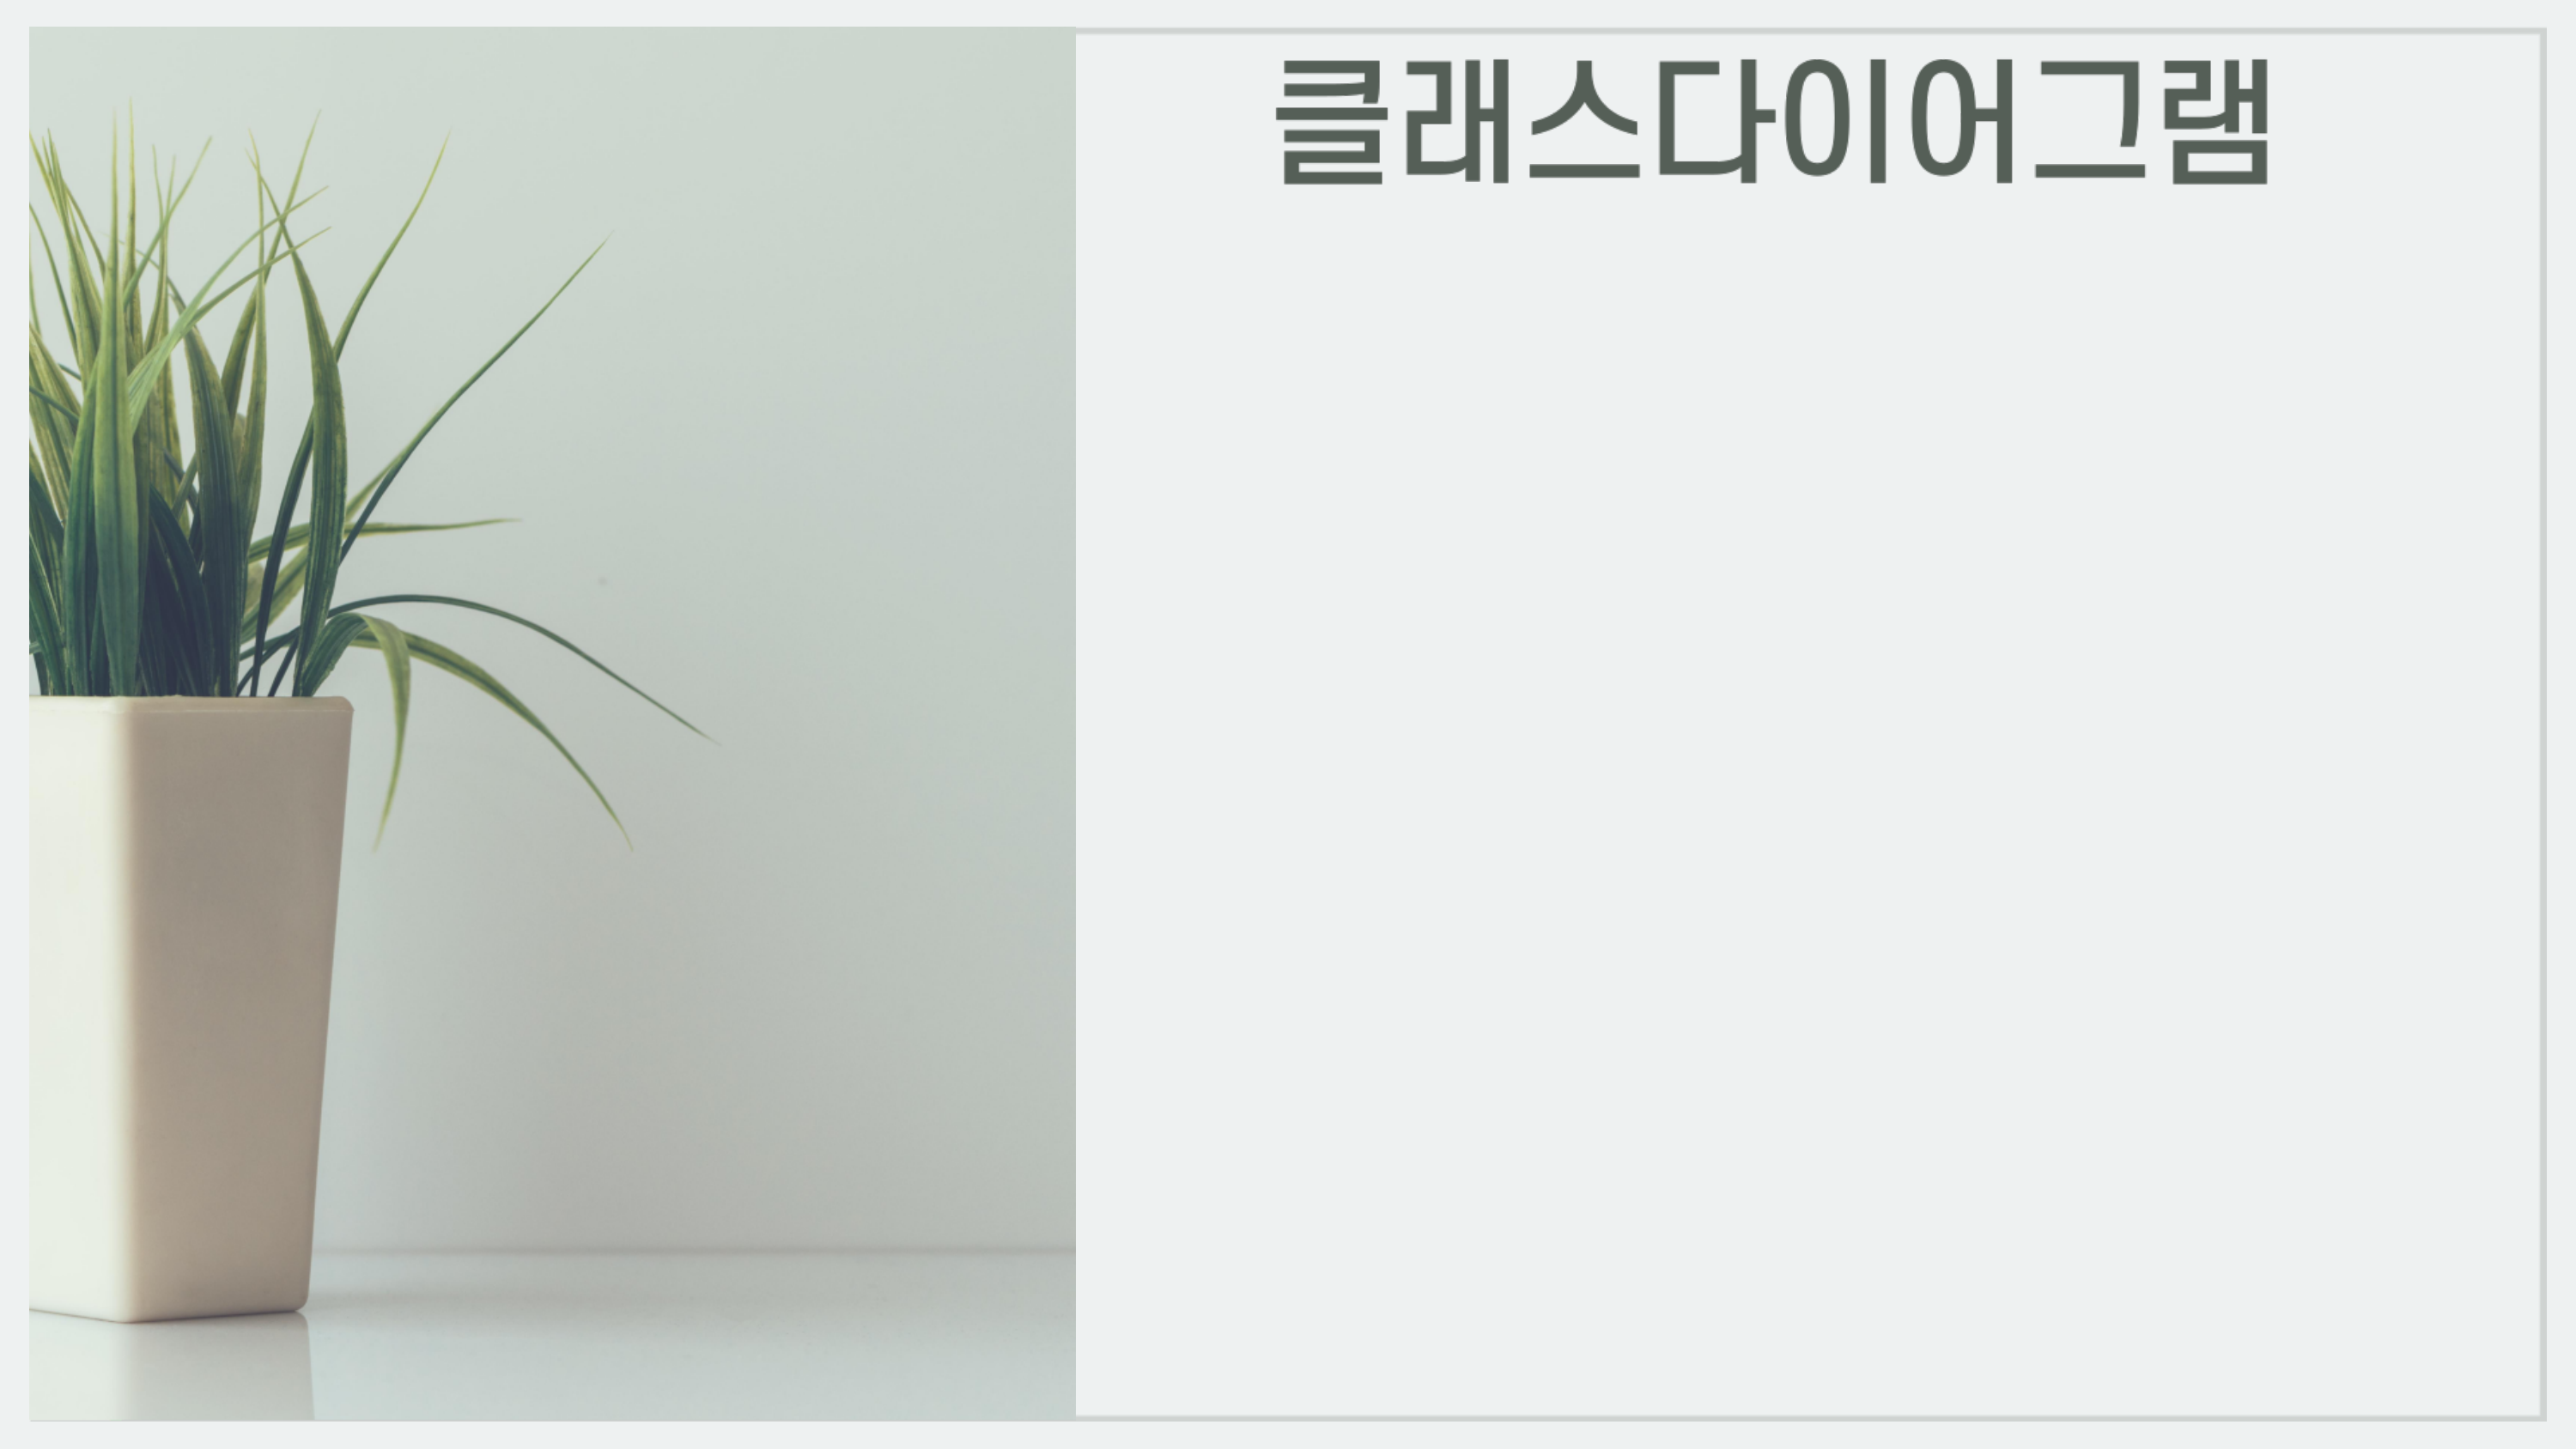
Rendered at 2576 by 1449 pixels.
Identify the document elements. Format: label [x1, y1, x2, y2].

picture [1247, 6, 2330, 246]
text_box [1077, 26, 2547, 1422]
text_box [29, 26, 1077, 1422]
